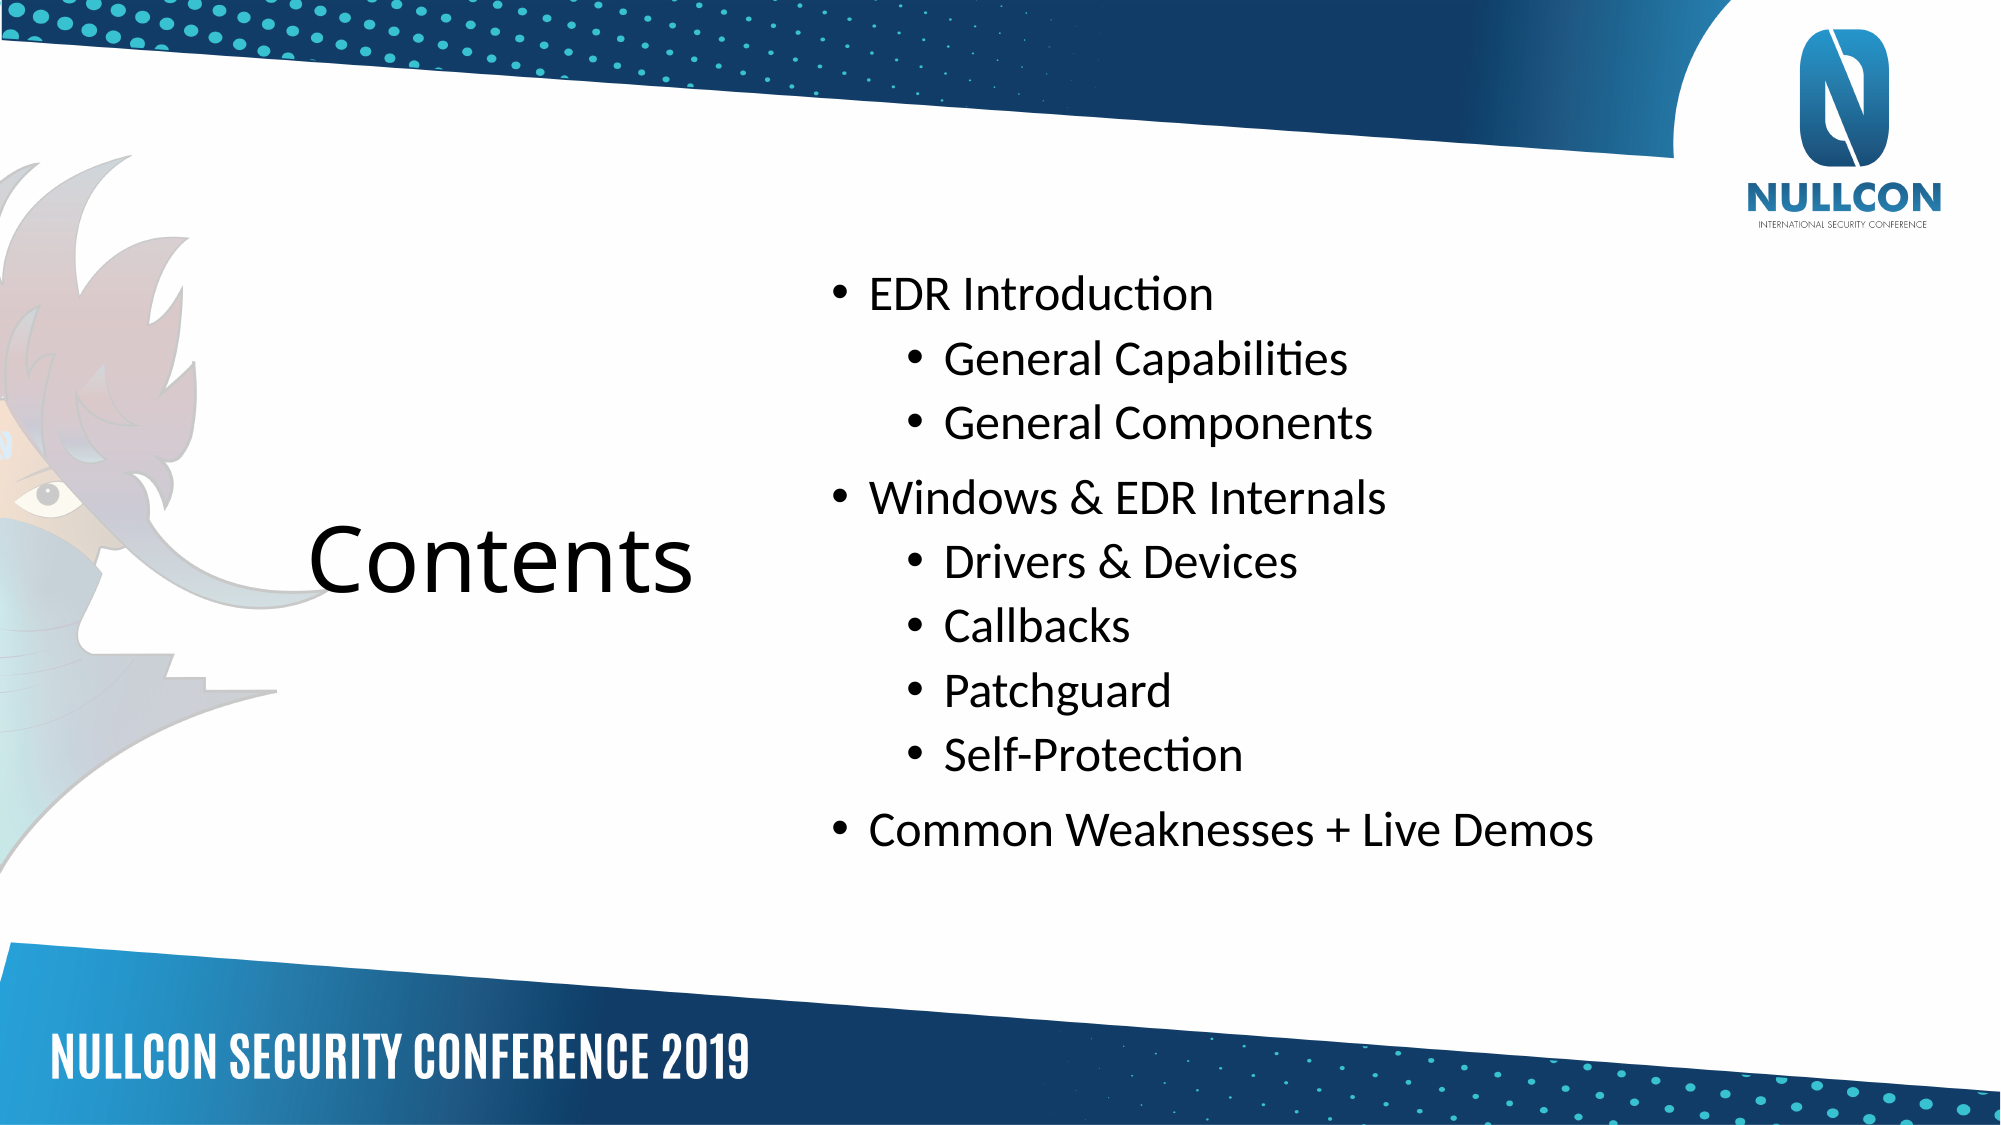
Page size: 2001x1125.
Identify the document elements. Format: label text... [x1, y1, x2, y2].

list EDR Introduction General Capabilities General Components Windows & EDR Internals Drivers & Devices Callbacks Patchguard Self-Protection Common Weaknesses + Live Demos [816, 158, 1863, 967]
picture [0, 0, 2001, 1125]
title Contents [137, 158, 711, 967]
